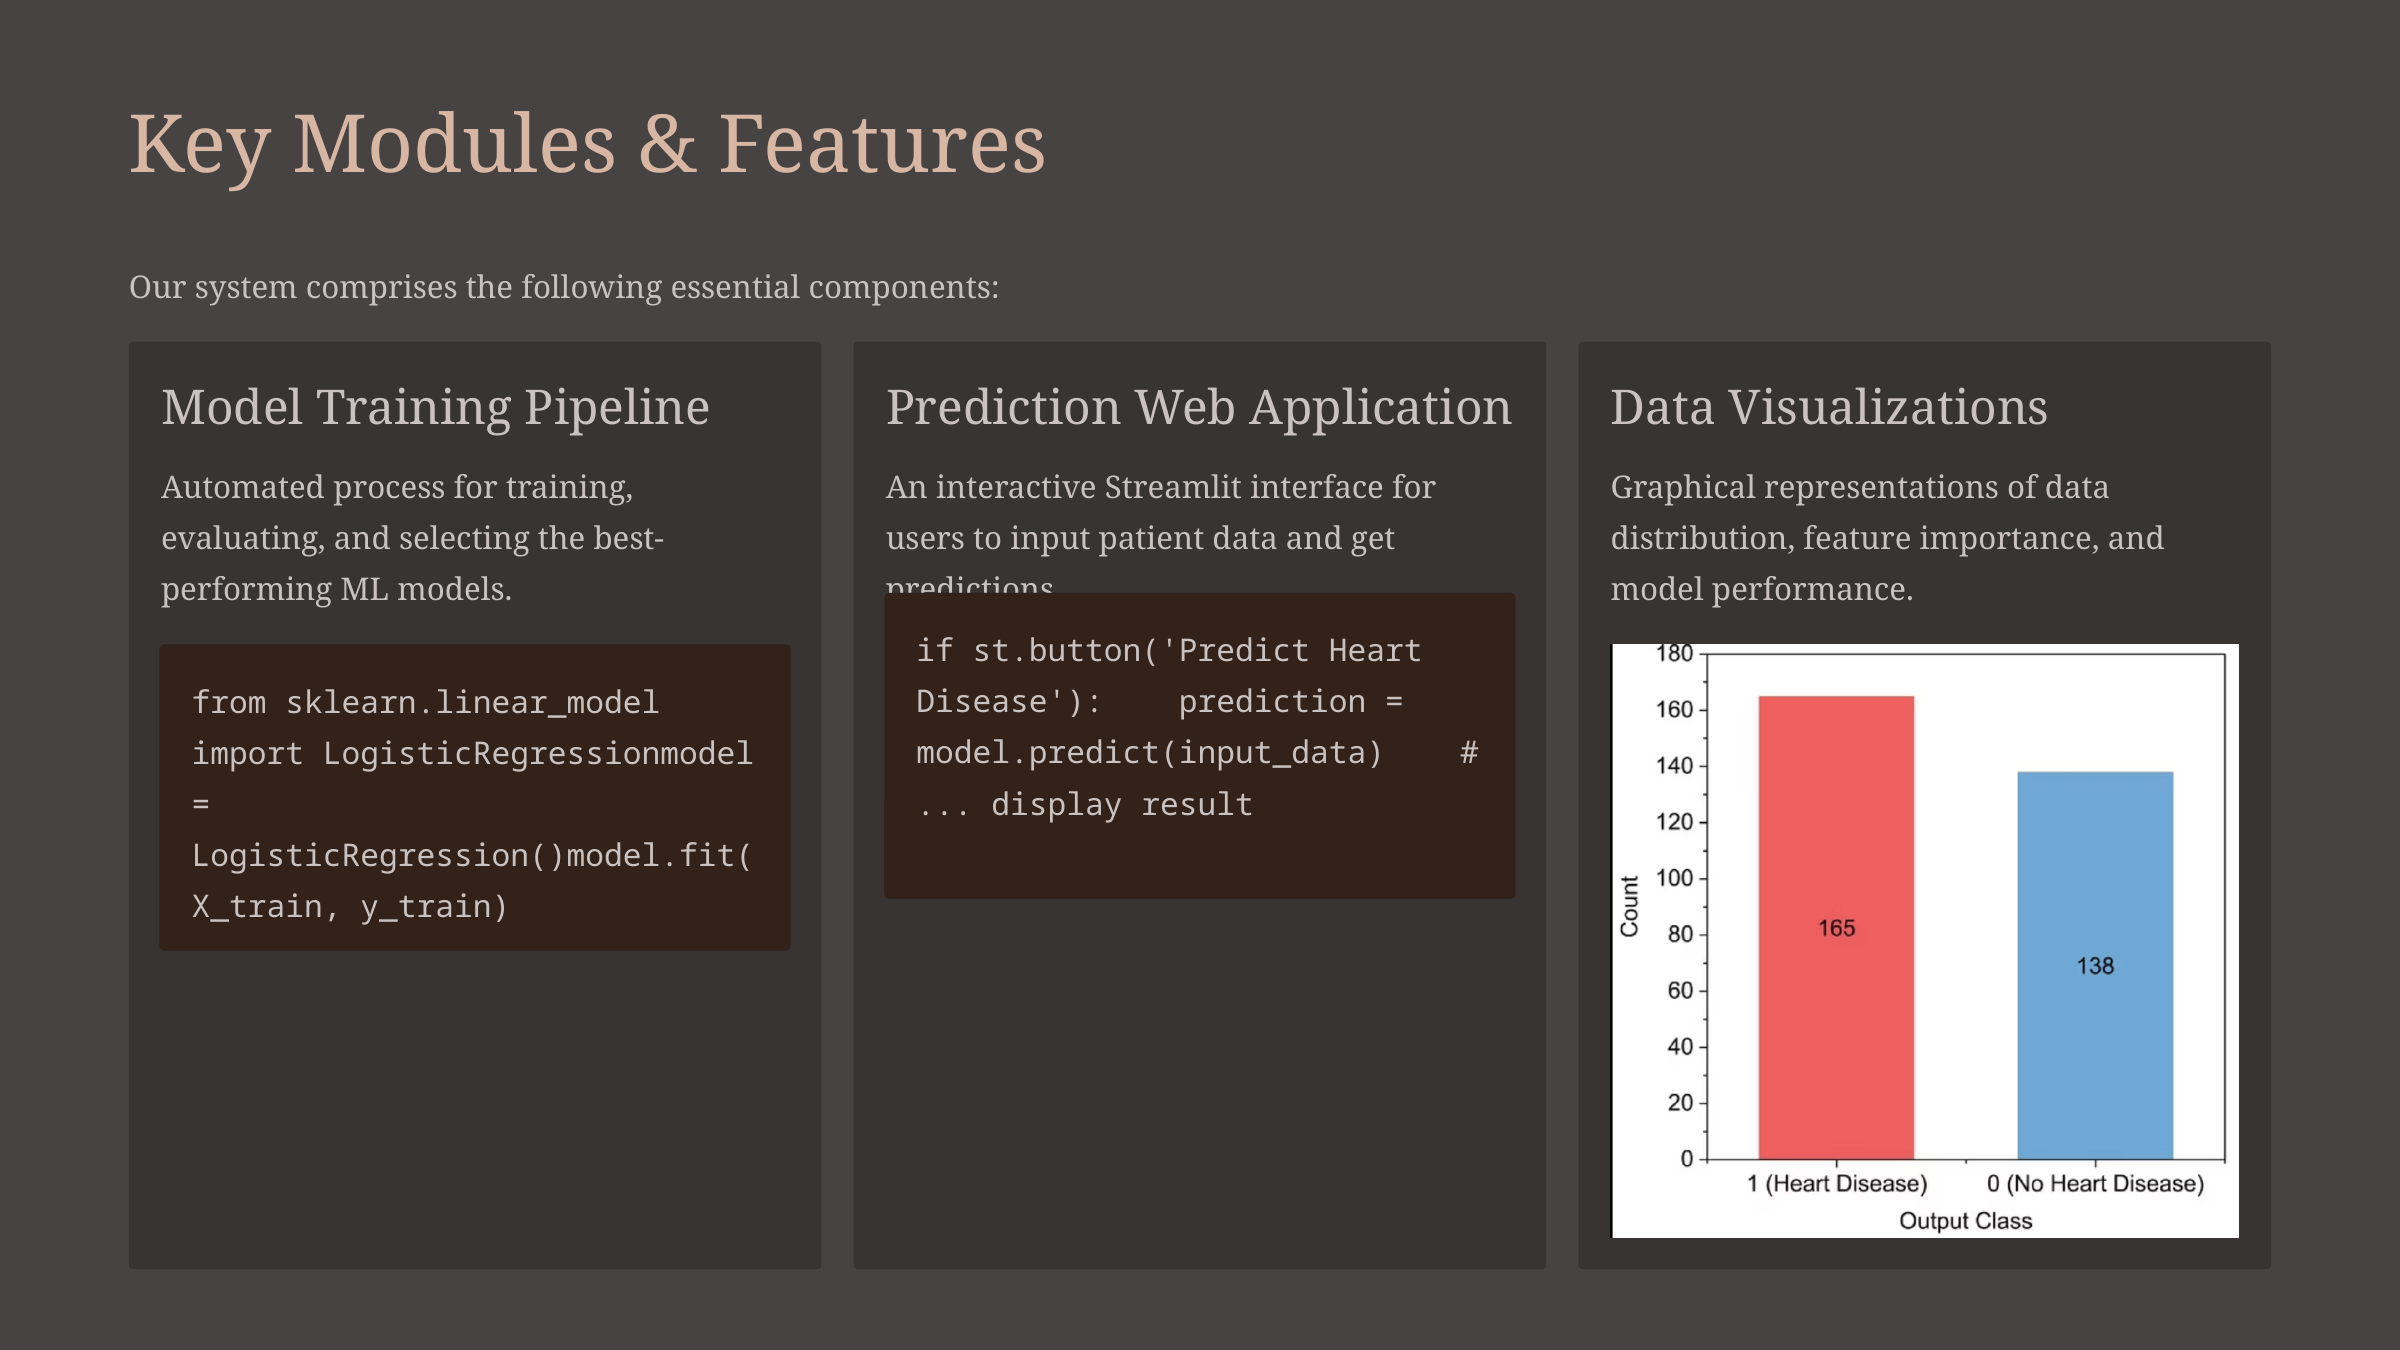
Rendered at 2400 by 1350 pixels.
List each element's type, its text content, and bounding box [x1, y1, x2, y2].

text_box if st.button('Predict Heart Disease'): prediction = model.predict(input_data) # ... display result [916, 617, 1484, 875]
text_box from sklearn.linear_model import LogisticRegressionmodel = LogisticRegression()model.fit(X_train, y_train) [191, 668, 759, 927]
text_box Key Modules & Features [128, 88, 996, 190]
text_box Automated process for training, evaluating, and selecting the best-performing ML models. [161, 453, 790, 609]
text_box [1578, 341, 2272, 1270]
picture [1610, 644, 2239, 1238]
text_box Graphical representations of data distribution, feature importance, and model performance. [1610, 453, 2239, 609]
text_box Model Training Pipeline [161, 373, 679, 435]
text_box [128, 341, 822, 1270]
text_box [884, 592, 1516, 899]
text_box An interactive Streamlit interface for users to input patient data and get predictions. [885, 453, 1514, 557]
text_box Our system comprises the following essential components: [128, 253, 2271, 306]
text_box [159, 644, 791, 951]
text_box [853, 341, 1547, 1270]
text_box Prediction Web Application [885, 373, 1477, 435]
text_box Data Visualizations [1610, 373, 2095, 435]
